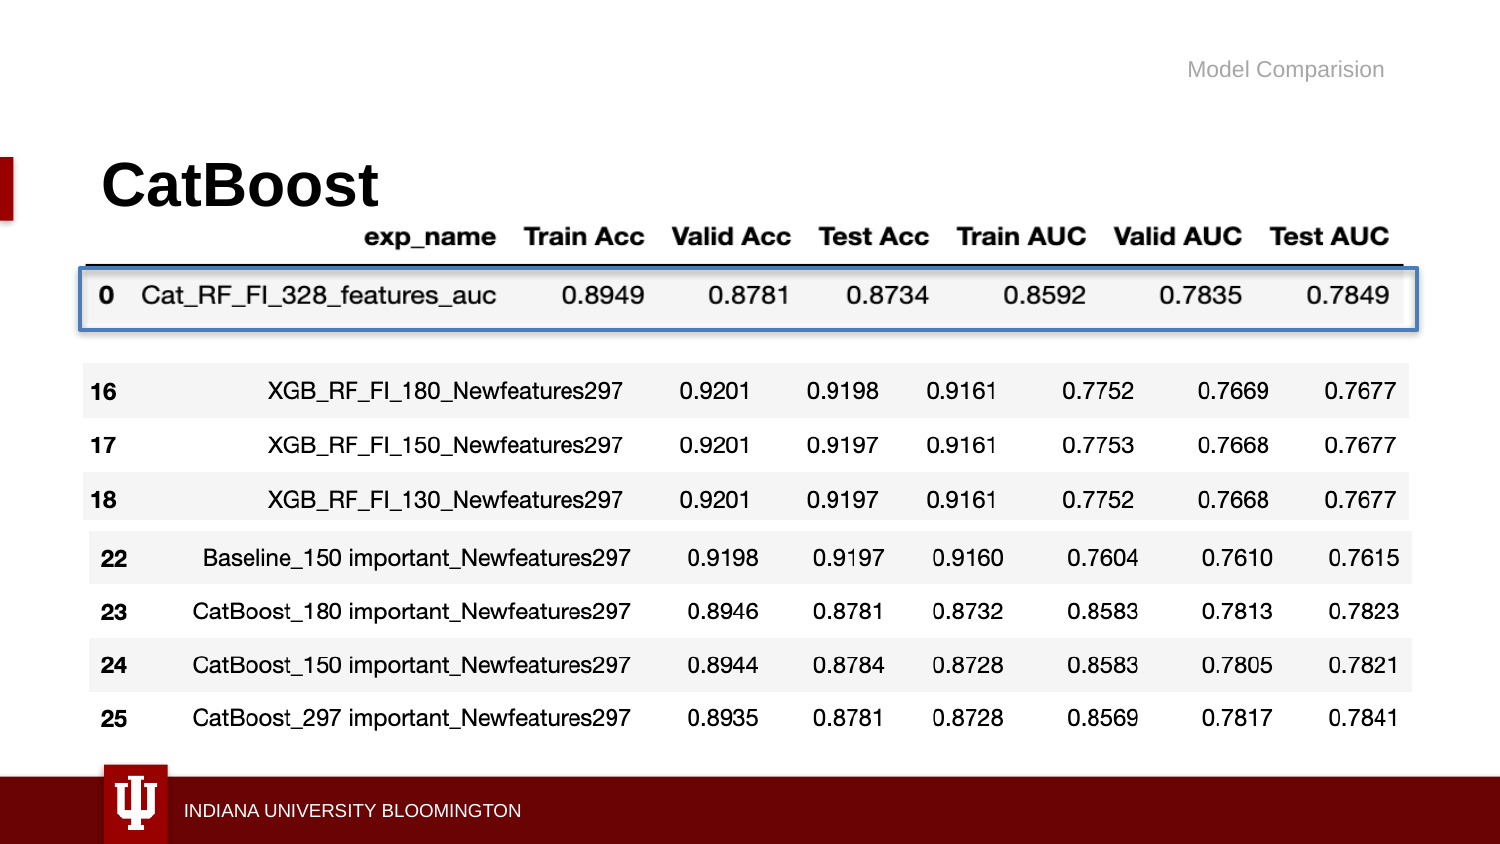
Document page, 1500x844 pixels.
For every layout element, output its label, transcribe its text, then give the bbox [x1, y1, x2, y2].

picture [86, 529, 1419, 745]
picture [80, 221, 1407, 330]
text_box [1411, 267, 1418, 330]
picture [83, 358, 1422, 520]
title CatBoost [86, 124, 1400, 219]
list Model Comparision [792, 46, 1400, 89]
